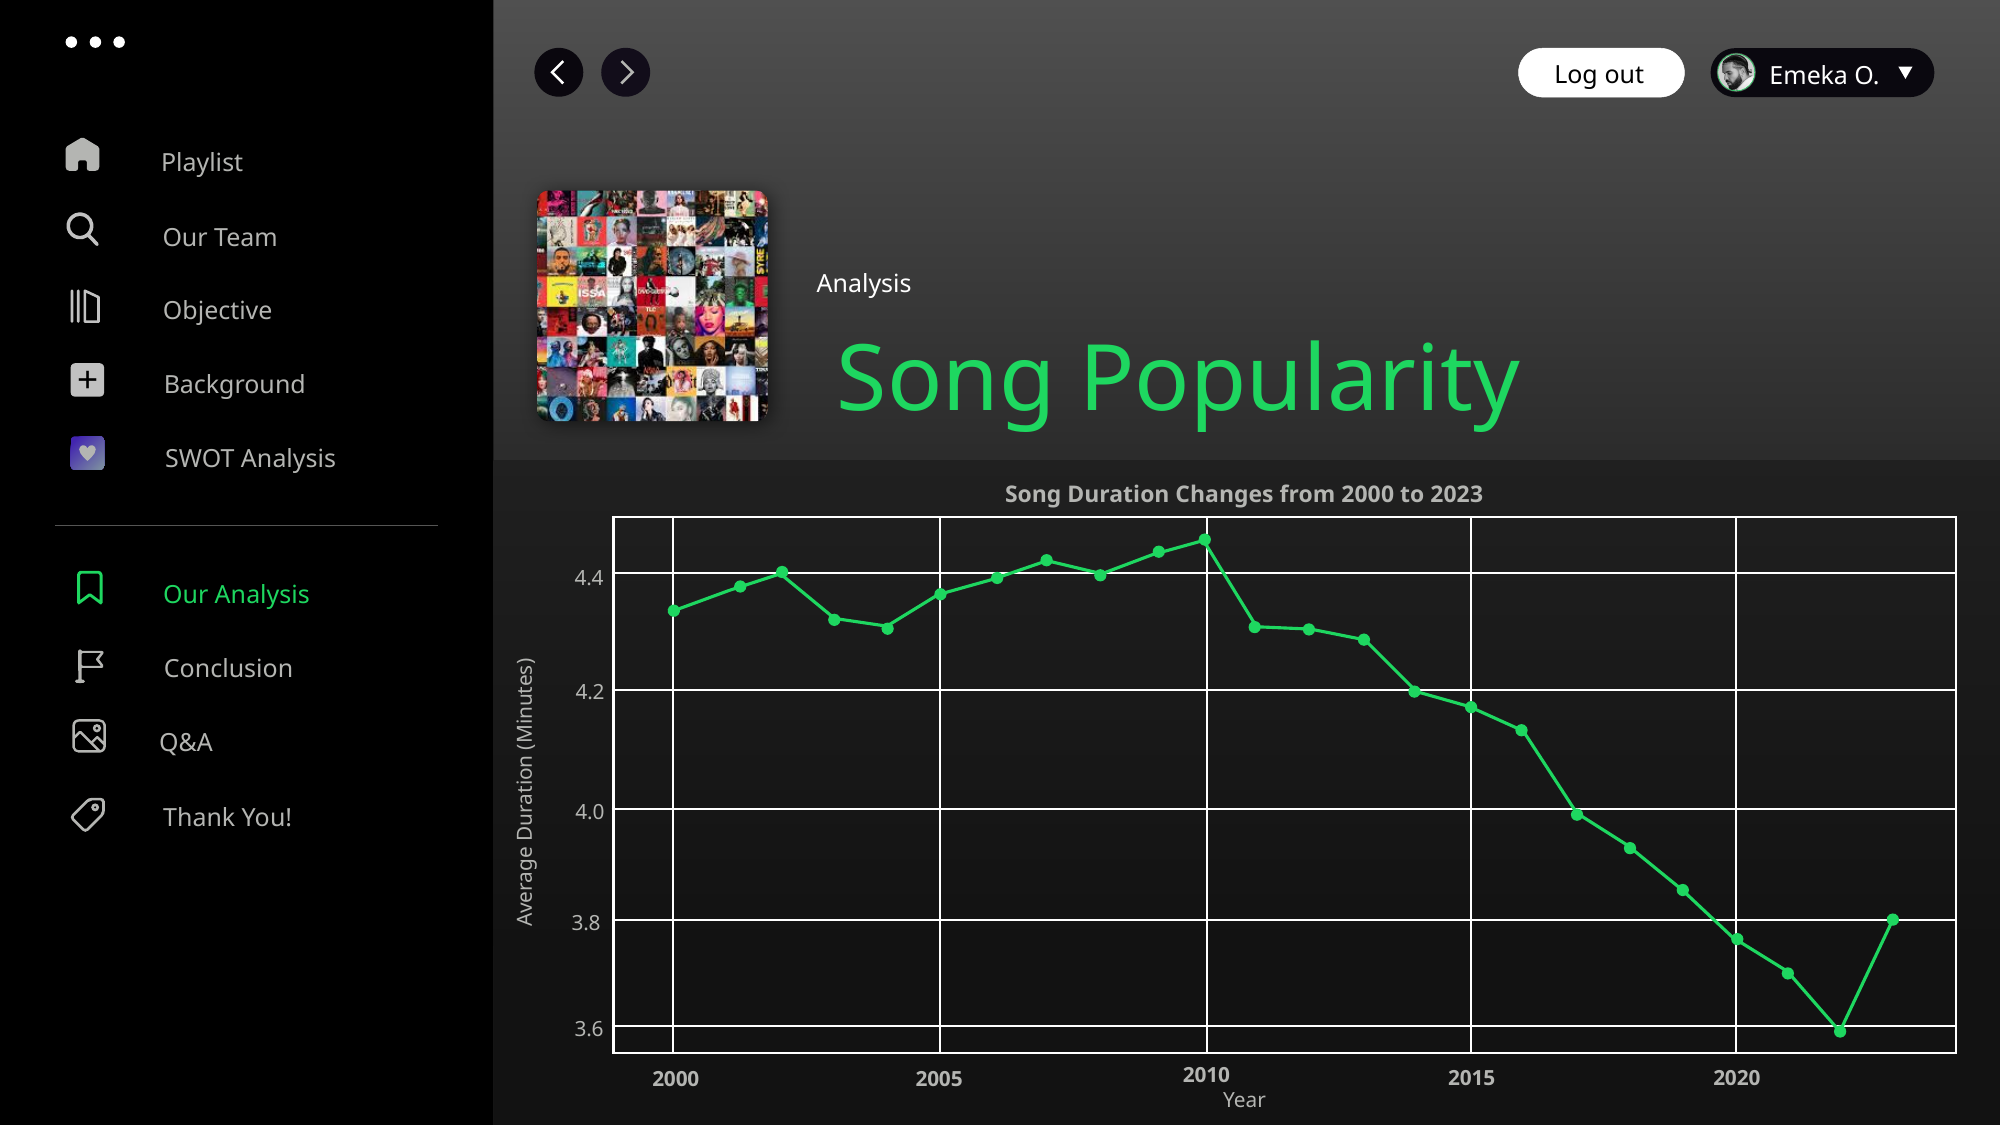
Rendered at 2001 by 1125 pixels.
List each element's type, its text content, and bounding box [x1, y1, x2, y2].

text_box Our Analysis [148, 570, 326, 616]
text_box [1301, 622, 1317, 637]
text_box Log out [1539, 51, 1660, 96]
text_box [1737, 809, 1957, 920]
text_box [70, 289, 100, 324]
text_box [788, 574, 939, 624]
picture [1717, 53, 1755, 91]
text_box [1422, 691, 1470, 703]
text_box [674, 1027, 939, 1054]
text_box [534, 47, 584, 97]
text_box 2000 [627, 1046, 714, 1099]
picture [536, 190, 768, 422]
text_box [1709, 47, 1936, 99]
text_box Q&A [144, 719, 228, 764]
text_box [1514, 723, 1529, 738]
text_box SWOT Analysis [150, 434, 352, 480]
text_box [66, 212, 99, 246]
text_box [1356, 632, 1372, 647]
text_box [1584, 810, 1735, 879]
text_box Song Popularity [822, 311, 1536, 437]
text_box [1472, 691, 1735, 808]
text_box [65, 137, 100, 171]
text_box [74, 649, 104, 684]
text_box [941, 810, 1206, 919]
text_box Year [891, 1066, 1598, 1119]
text_box [827, 612, 842, 628]
text_box [1463, 699, 1479, 715]
text_box [612, 574, 672, 689]
text_box [1737, 946, 1831, 1025]
text_box [1208, 921, 1470, 1025]
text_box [70, 436, 105, 470]
text_box [674, 574, 773, 607]
text_box [1247, 619, 1262, 635]
text_box Thank You! [148, 793, 308, 839]
text_box [941, 679, 978, 689]
text_box [1569, 807, 1585, 822]
text_box [1737, 573, 1957, 690]
text_box [0, 0, 494, 1125]
text_box [1737, 1027, 1957, 1054]
text_box 3.6 [544, 995, 619, 1048]
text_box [65, 36, 125, 48]
text_box [1730, 931, 1745, 947]
text_box [674, 691, 939, 808]
text_box [1039, 552, 1054, 568]
text_box [77, 570, 103, 605]
text_box [1622, 840, 1638, 856]
text_box [1635, 851, 1900, 1027]
text_box Our Team [147, 213, 293, 259]
text_box [1093, 568, 1108, 583]
text_box 2010 [1158, 1042, 1245, 1066]
text_box [612, 691, 672, 808]
text_box [1151, 544, 1167, 559]
text_box [1208, 810, 1470, 919]
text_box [601, 47, 651, 97]
text_box [941, 574, 990, 590]
text_box 2020 [1688, 1044, 1775, 1097]
text_box 2015 [1423, 1044, 1510, 1066]
text_box [674, 921, 939, 1025]
text_box Playlist [146, 138, 259, 184]
text_box 2005 [891, 1046, 978, 1066]
text_box [941, 1027, 1206, 1054]
text_box [941, 921, 1206, 1025]
text_box [1197, 532, 1213, 547]
text_box [733, 579, 747, 587]
text_box [612, 810, 672, 919]
text_box [880, 621, 895, 636]
text_box [674, 810, 939, 919]
text_box 3.8 [544, 890, 616, 943]
text_box [1472, 574, 1735, 689]
text_box [1780, 966, 1796, 981]
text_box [72, 719, 106, 753]
text_box [612, 516, 1957, 572]
text_box [774, 564, 790, 580]
text_box [667, 541, 1625, 852]
text_box [1472, 921, 1735, 1025]
text_box 4.2 [544, 658, 620, 711]
text_box [612, 921, 672, 1025]
text_box [933, 587, 948, 602]
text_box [70, 363, 105, 397]
text_box [1832, 1024, 1848, 1039]
text_box [1208, 1027, 1470, 1054]
text_box [1737, 691, 1957, 808]
text_box [989, 570, 1005, 586]
text_box [492, 460, 2000, 1125]
text_box [941, 691, 1206, 808]
text_box [1226, 574, 1470, 689]
text_box 4.4 [544, 545, 619, 598]
text_box [1845, 921, 1957, 1026]
text_box [1407, 684, 1422, 699]
text_box Emeka O. [1754, 52, 1895, 97]
text_box [1472, 1027, 1735, 1054]
text_box [1675, 882, 1691, 898]
text_box [1517, 47, 1686, 99]
text_box Analysis [801, 259, 927, 305]
text_box [1208, 747, 1448, 808]
text_box Conclusion [149, 645, 309, 690]
text_box [1896, 65, 1915, 82]
text_box [612, 1027, 672, 1054]
text_box [1472, 814, 1710, 919]
text_box 4.0 [544, 778, 620, 832]
text_box Song Duration Changes from 2000 to 2023 [891, 458, 1598, 515]
text_box [674, 613, 939, 689]
text_box Objective [148, 287, 288, 333]
text_box Background [148, 361, 322, 406]
text_box Average Duration (Minutes) [491, 469, 544, 1116]
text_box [70, 797, 105, 832]
